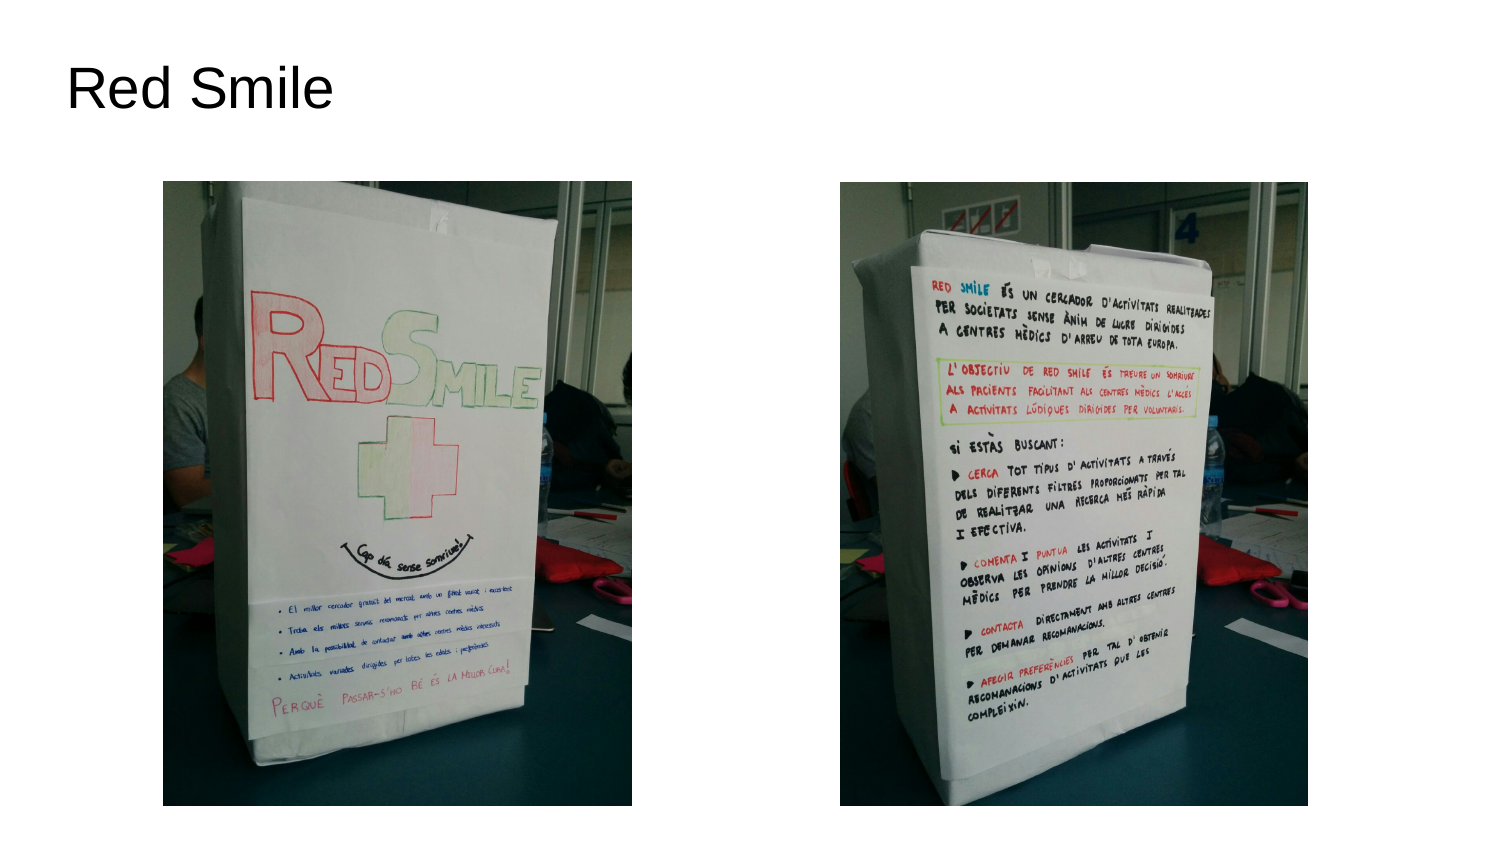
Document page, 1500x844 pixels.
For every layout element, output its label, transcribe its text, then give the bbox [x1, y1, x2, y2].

title Red Smile [51, 35, 1449, 130]
picture [840, 182, 1308, 806]
picture [163, 181, 632, 806]
